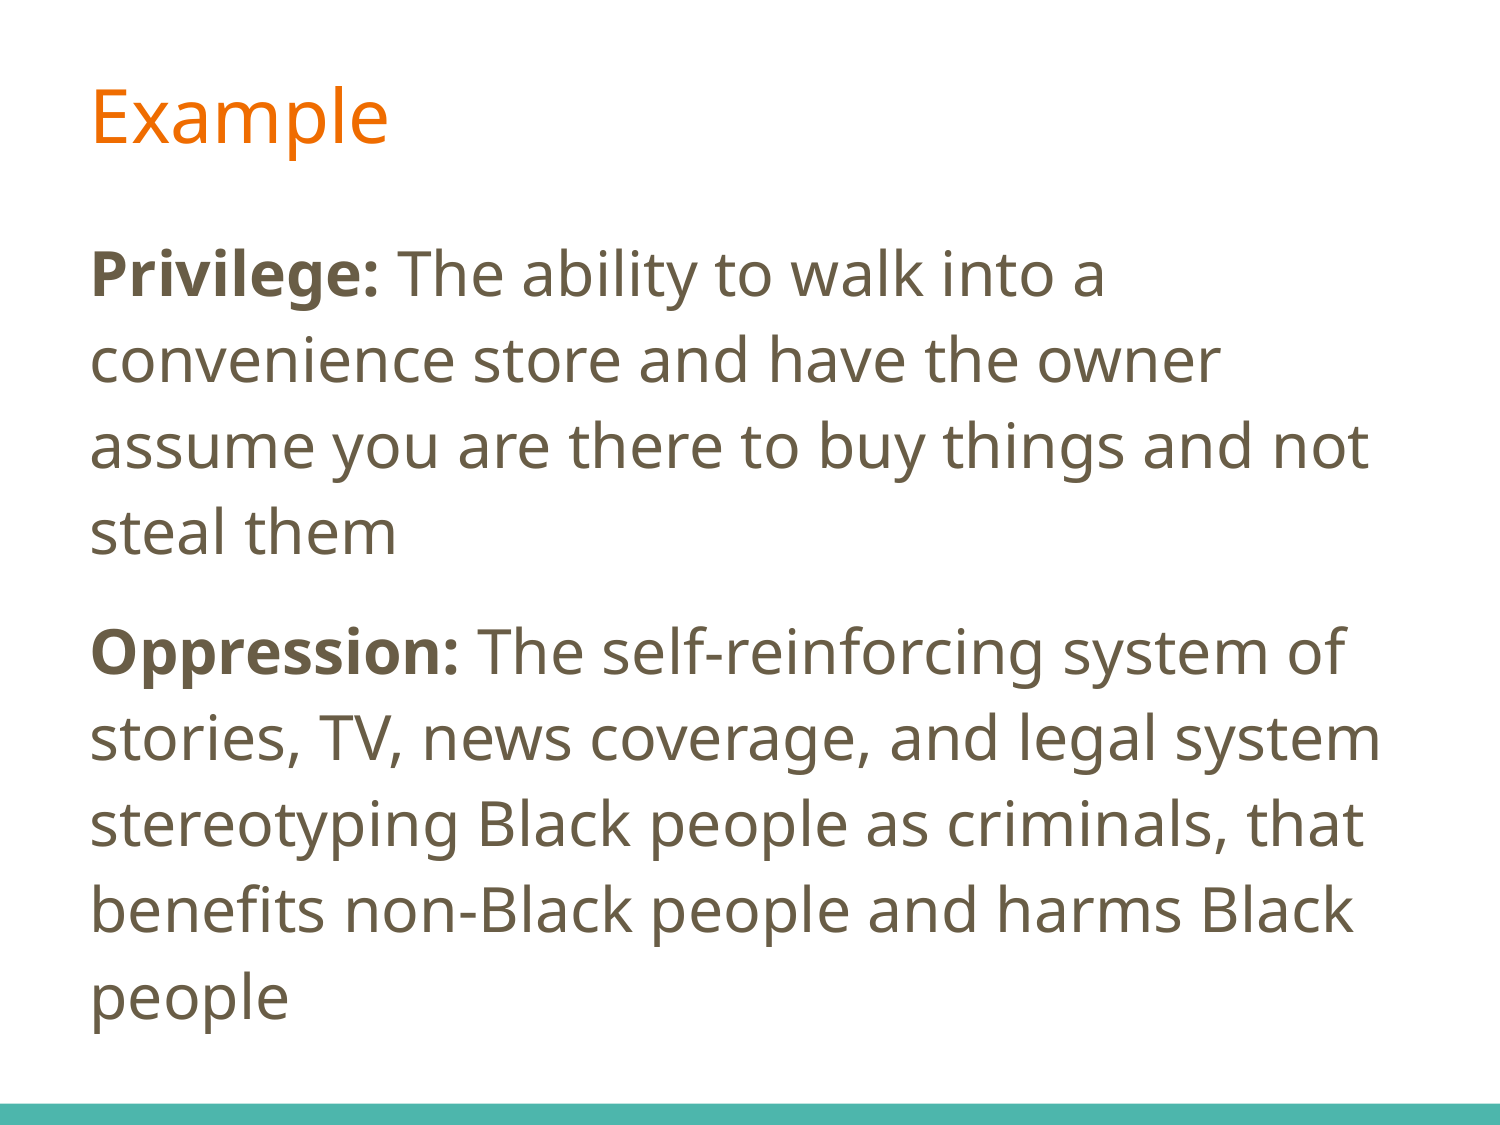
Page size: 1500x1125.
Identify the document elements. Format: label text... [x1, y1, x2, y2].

title Example [69, 48, 1500, 203]
list Privilege: The ability to walk into a convenience store and have the owner assume you are there to buy things and not steal them Oppression: The self-reinforcing system of stories, TV, news coverage, and legal system stereotyping Black people as criminals, that benefits non-Black people and harms Black people [69, 202, 1455, 998]
